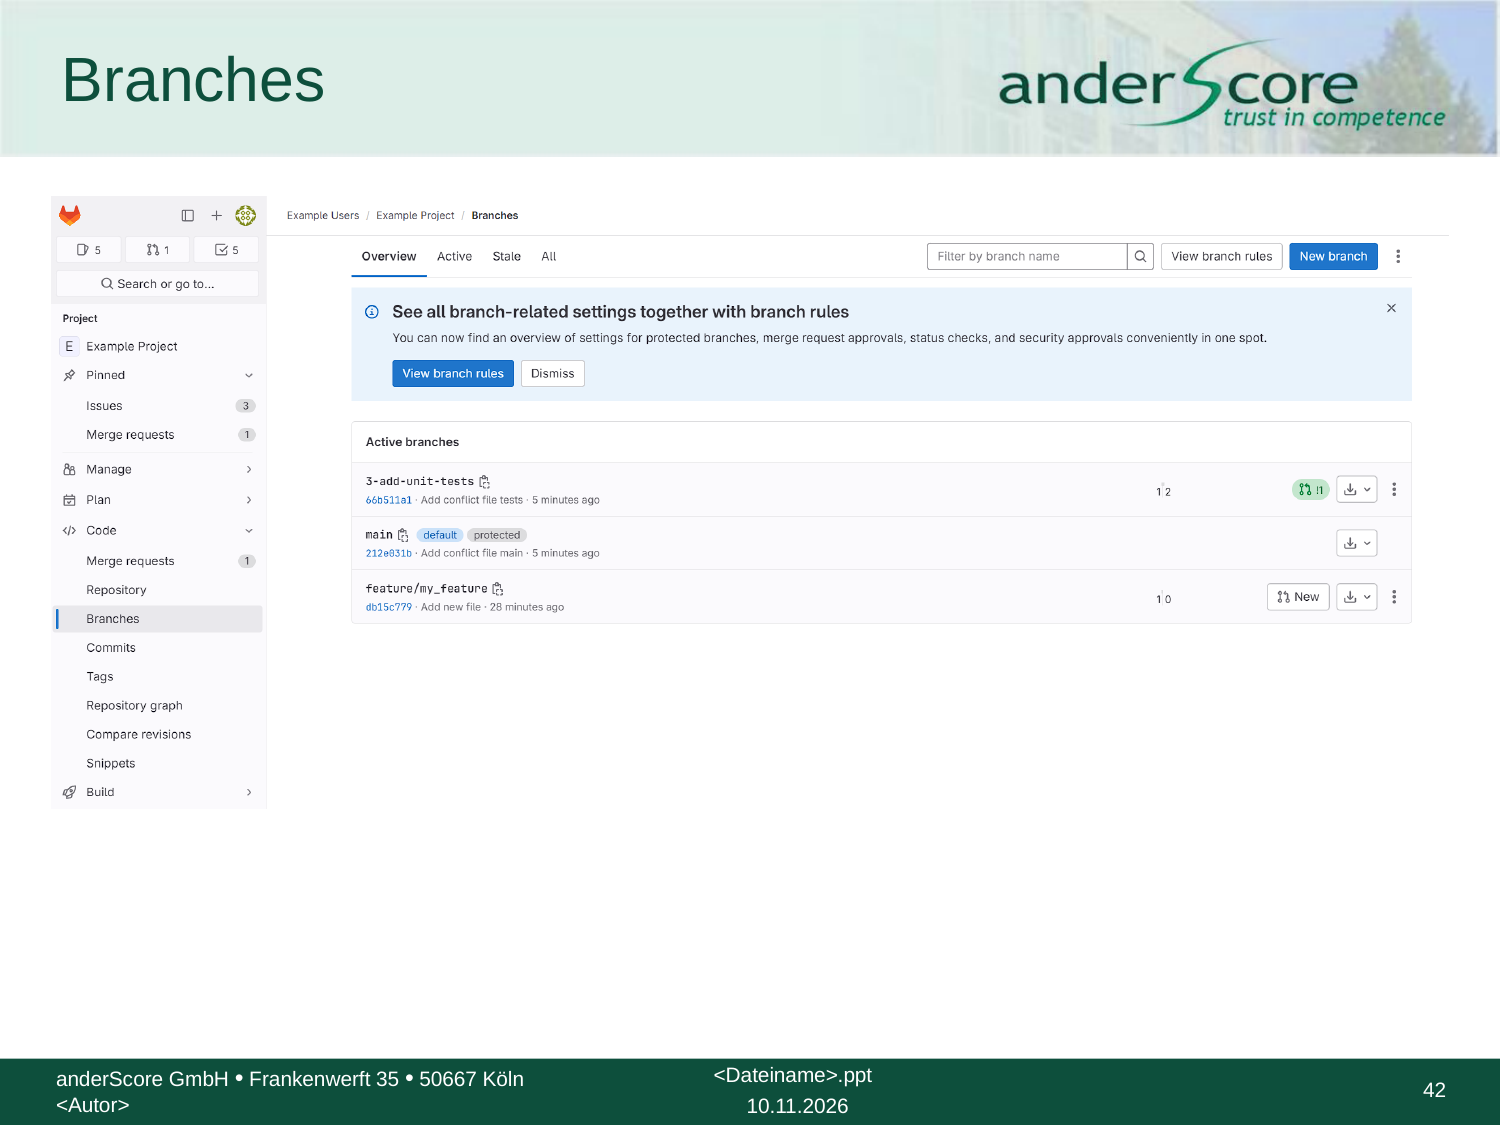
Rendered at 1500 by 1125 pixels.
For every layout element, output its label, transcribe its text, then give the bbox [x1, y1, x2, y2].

picture [51, 195, 1449, 809]
picture [0, 0, 1500, 157]
title Branches [46, 23, 975, 140]
